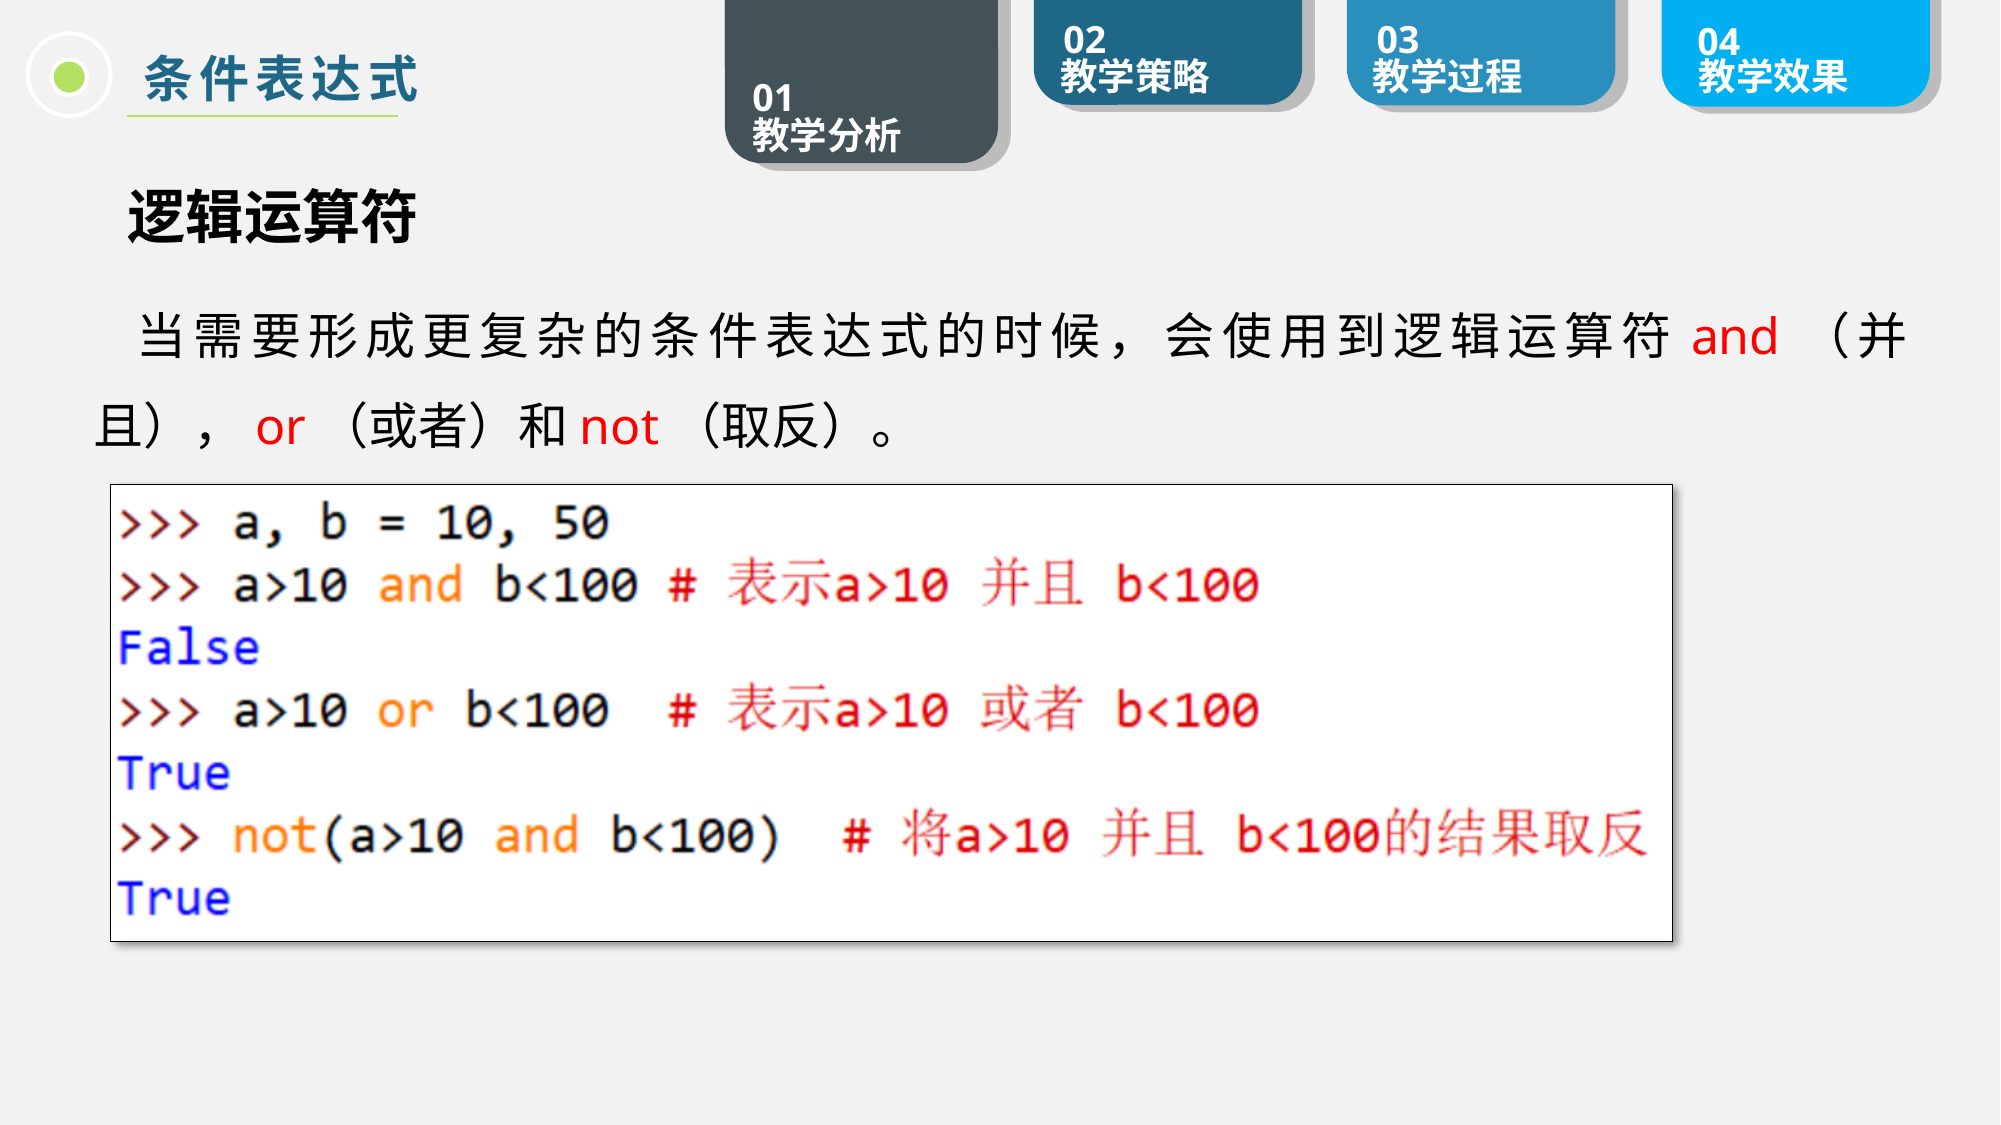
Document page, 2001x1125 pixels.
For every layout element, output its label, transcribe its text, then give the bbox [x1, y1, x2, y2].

text_box 逻辑运算符 [69, 137, 1863, 258]
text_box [27, 33, 111, 117]
text_box 条件表达式 [128, 40, 1155, 115]
picture [110, 484, 1674, 942]
text_box 当需要形成更复杂的条件表达式的时候，会使用到逻辑运算符and（并且），or（或者）和not（取反）。 [78, 267, 1922, 463]
